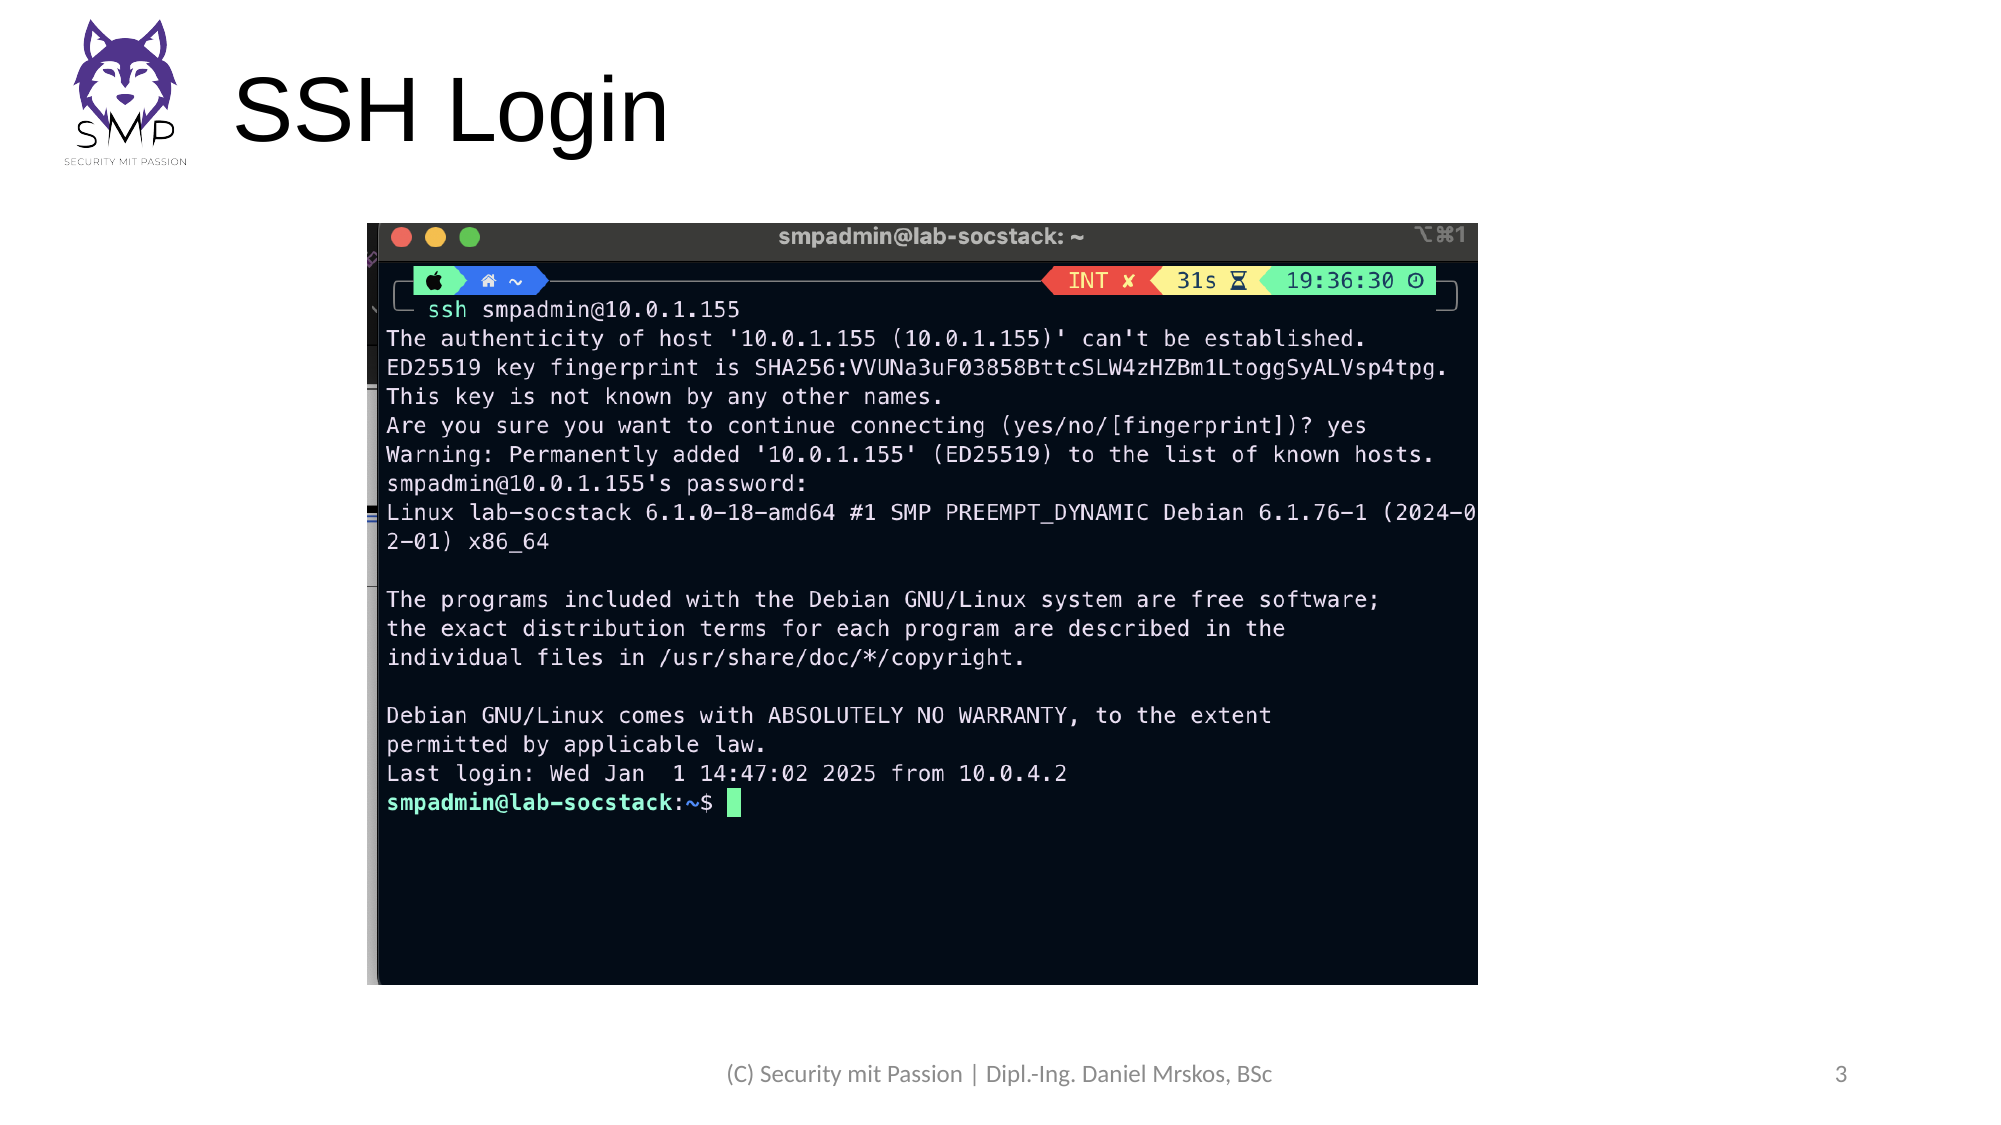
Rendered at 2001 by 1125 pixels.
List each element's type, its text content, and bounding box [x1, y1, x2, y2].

picture [32, 0, 218, 185]
title SSH Login [217, 3, 1943, 221]
slide_number 3 [1412, 1042, 1863, 1103]
picture [367, 223, 1478, 985]
footer (C) Security mit Passion | Dipl.-Ing. Daniel Mrskos, BSc [662, 1042, 1338, 1103]
